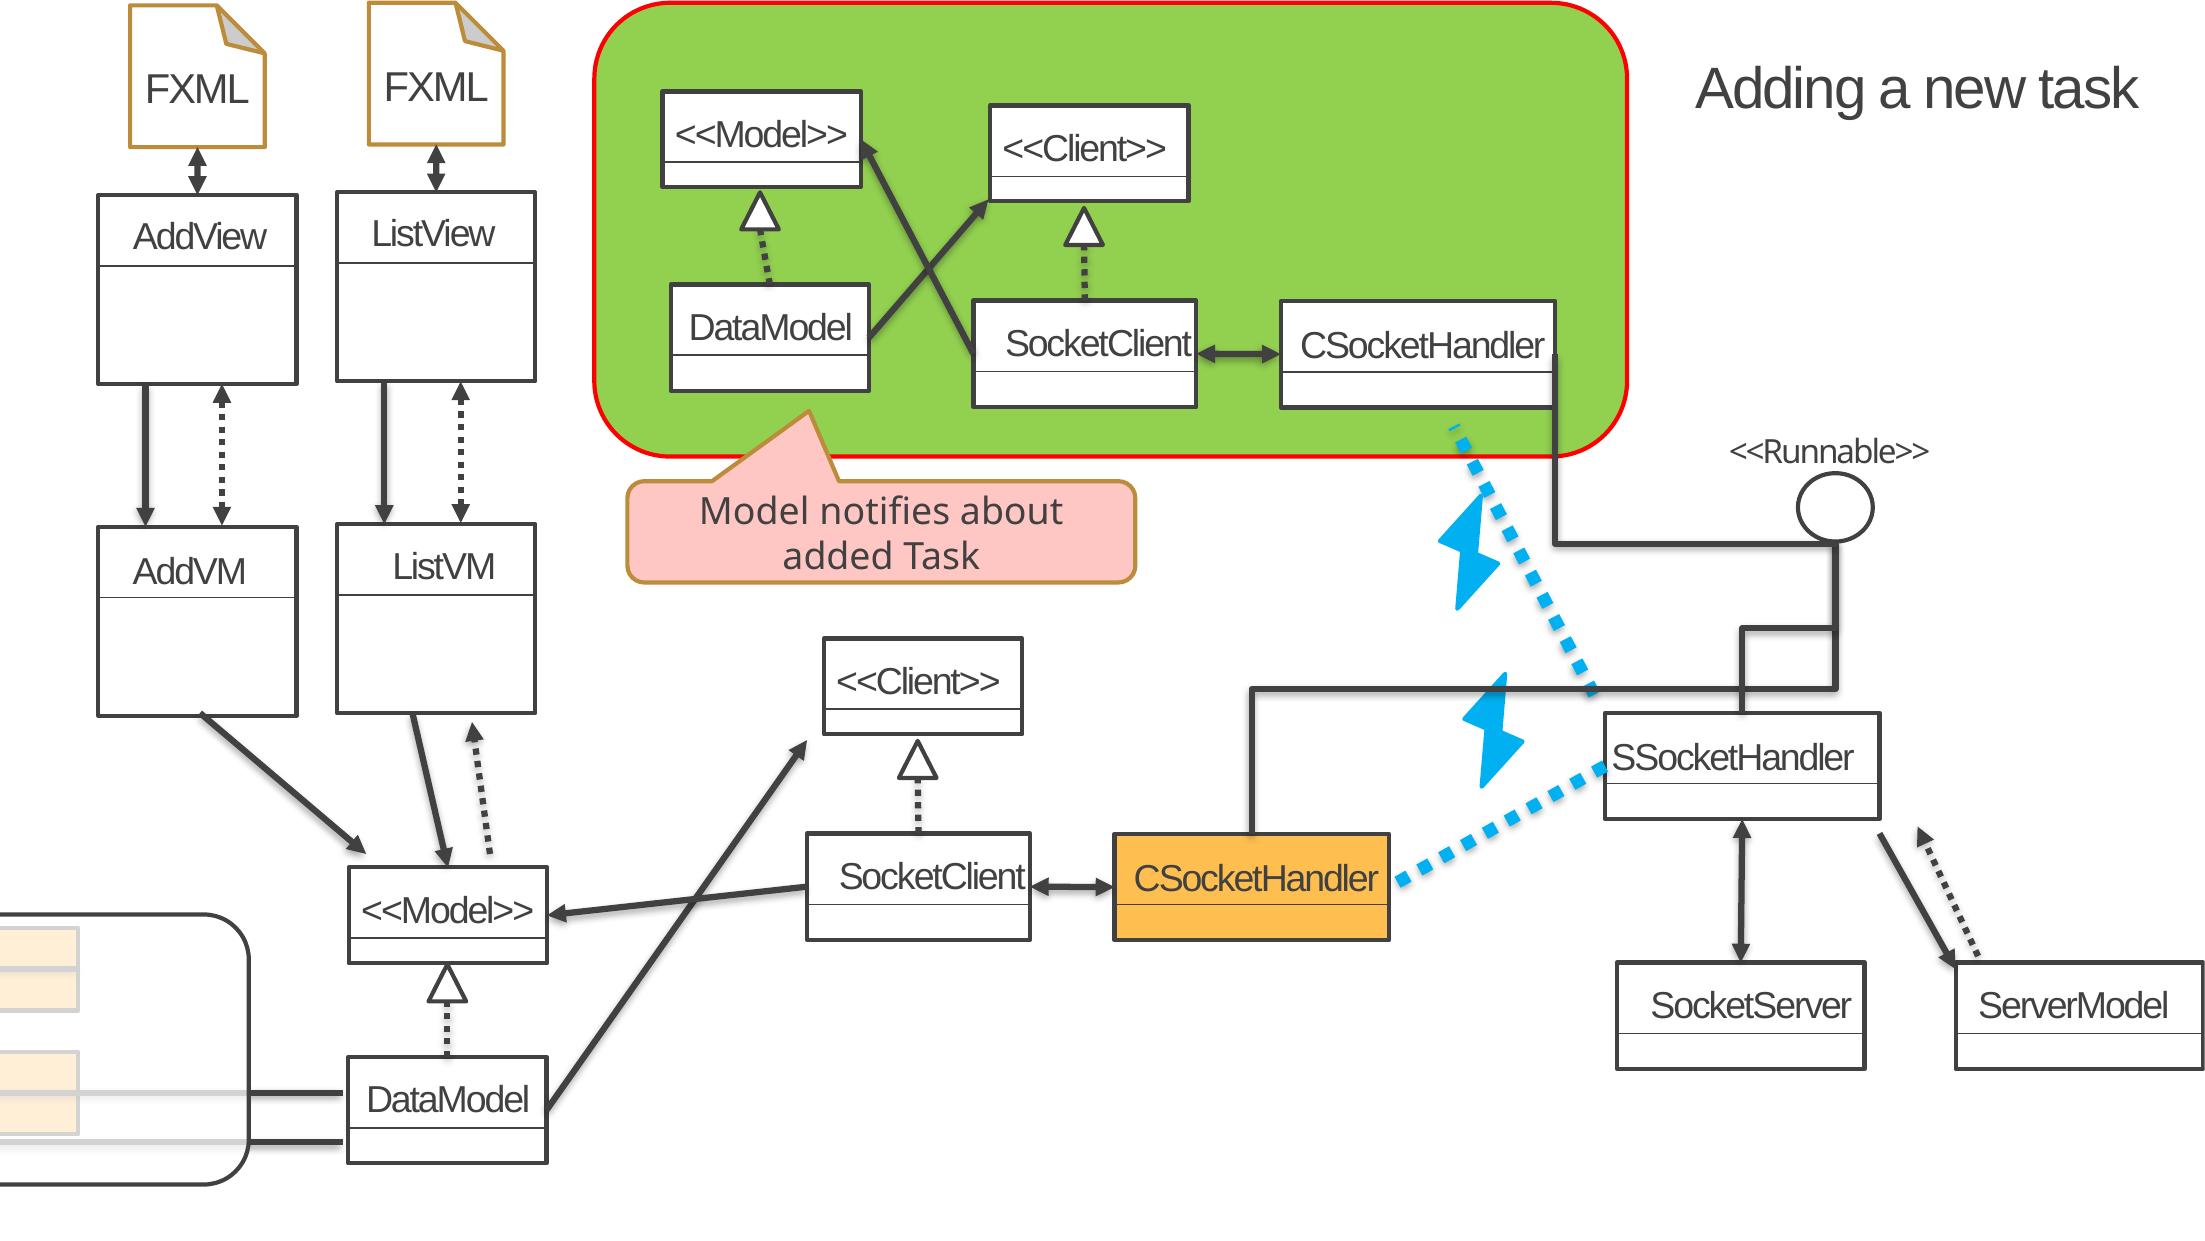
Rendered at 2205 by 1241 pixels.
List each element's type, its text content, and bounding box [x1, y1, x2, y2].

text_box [546, 886, 808, 916]
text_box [1397, 395, 1690, 980]
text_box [348, 1056, 547, 1164]
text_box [670, 284, 870, 392]
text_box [759, 229, 771, 285]
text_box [98, 526, 297, 717]
text_box [897, 743, 939, 781]
text_box Adding a new task [1695, 62, 2140, 121]
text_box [1696, 712, 1880, 820]
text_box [812, 833, 1038, 941]
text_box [989, 105, 1189, 202]
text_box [977, 199, 989, 338]
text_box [1554, 353, 1836, 542]
text_box [739, 196, 781, 232]
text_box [1388, 765, 1392, 888]
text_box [98, 194, 297, 385]
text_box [1879, 833, 1956, 970]
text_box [1616, 962, 1865, 1070]
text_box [546, 739, 808, 886]
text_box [199, 712, 367, 855]
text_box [1917, 826, 1979, 957]
text_box [1063, 210, 1105, 248]
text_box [1840, 436, 1916, 542]
text_box [426, 972, 469, 1004]
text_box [471, 721, 491, 855]
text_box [860, 139, 974, 355]
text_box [823, 638, 1023, 735]
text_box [546, 922, 808, 1111]
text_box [129, 5, 265, 148]
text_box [368, 2, 504, 145]
text_box Model notifies about added Task [625, 408, 1138, 585]
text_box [1955, 962, 2204, 1070]
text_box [973, 300, 1205, 408]
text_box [0, 914, 344, 1185]
text_box [592, 0, 1630, 459]
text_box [336, 192, 536, 382]
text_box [1703, 580, 1875, 674]
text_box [336, 523, 536, 714]
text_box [1280, 300, 1560, 408]
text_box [1114, 833, 1392, 941]
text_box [662, 91, 862, 188]
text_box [348, 867, 541, 964]
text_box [412, 712, 449, 868]
